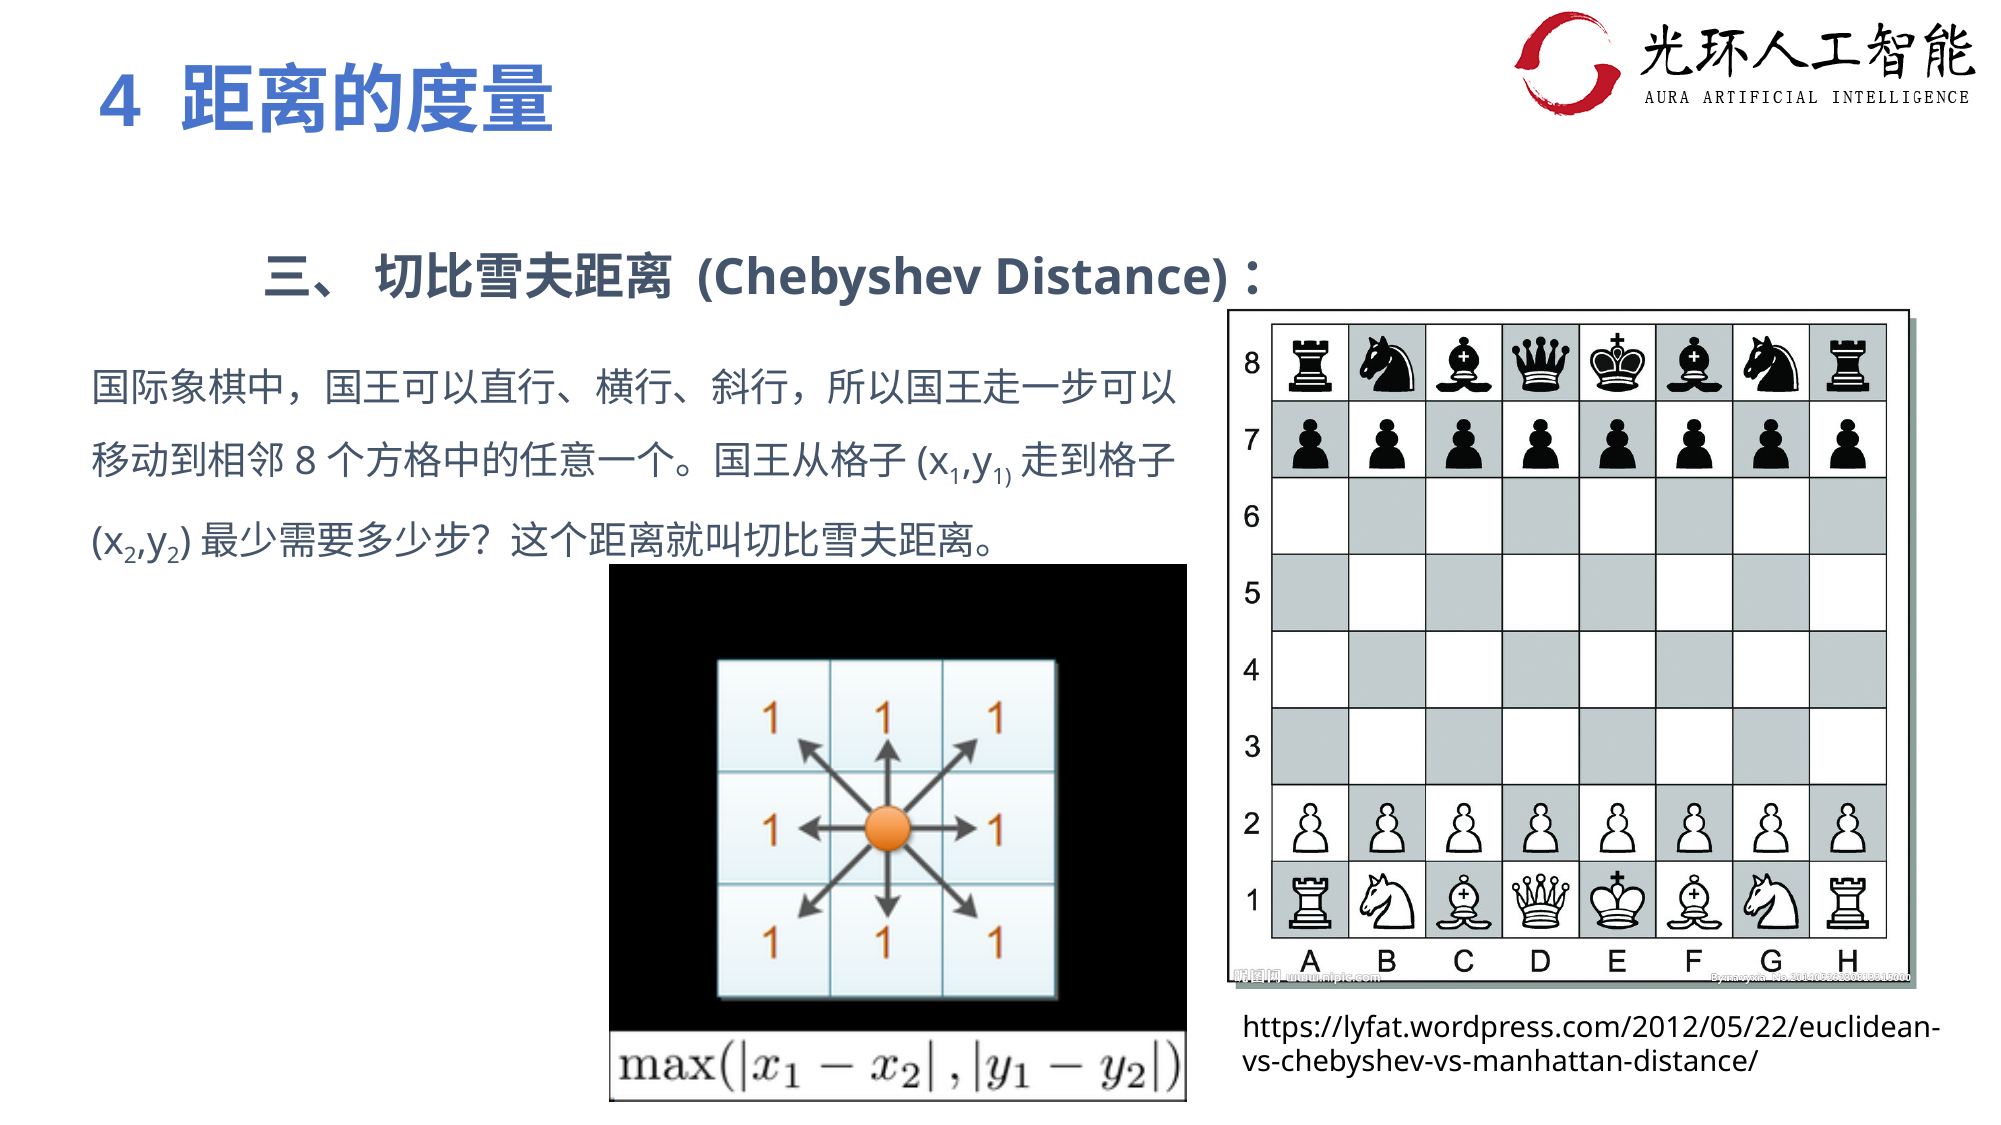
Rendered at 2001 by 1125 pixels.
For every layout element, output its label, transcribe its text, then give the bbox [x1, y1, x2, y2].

text_box 国际象棋中，国王可以直行、横行、斜行，所以国王走一步可以移动到相邻8个方格中的任意一个。国王从格子(x1,y1)走到格子(x2,y2)最少需要多少步？这个距离就叫切比雪夫距离。 [76, 332, 1204, 576]
text_box https://lyfat.wordpress.com/2012/05/22/euclidean-vs-chebyshev-vs-manhattan-distance/ [1227, 1000, 1973, 1086]
picture [1512, 9, 1976, 117]
picture [1227, 307, 1917, 990]
text_box 三、 切比雪夫距离 (Chebyshev Distance)： [247, 237, 1442, 312]
text_box 4 距离的度量 [99, 38, 1900, 155]
picture [608, 563, 1188, 1103]
